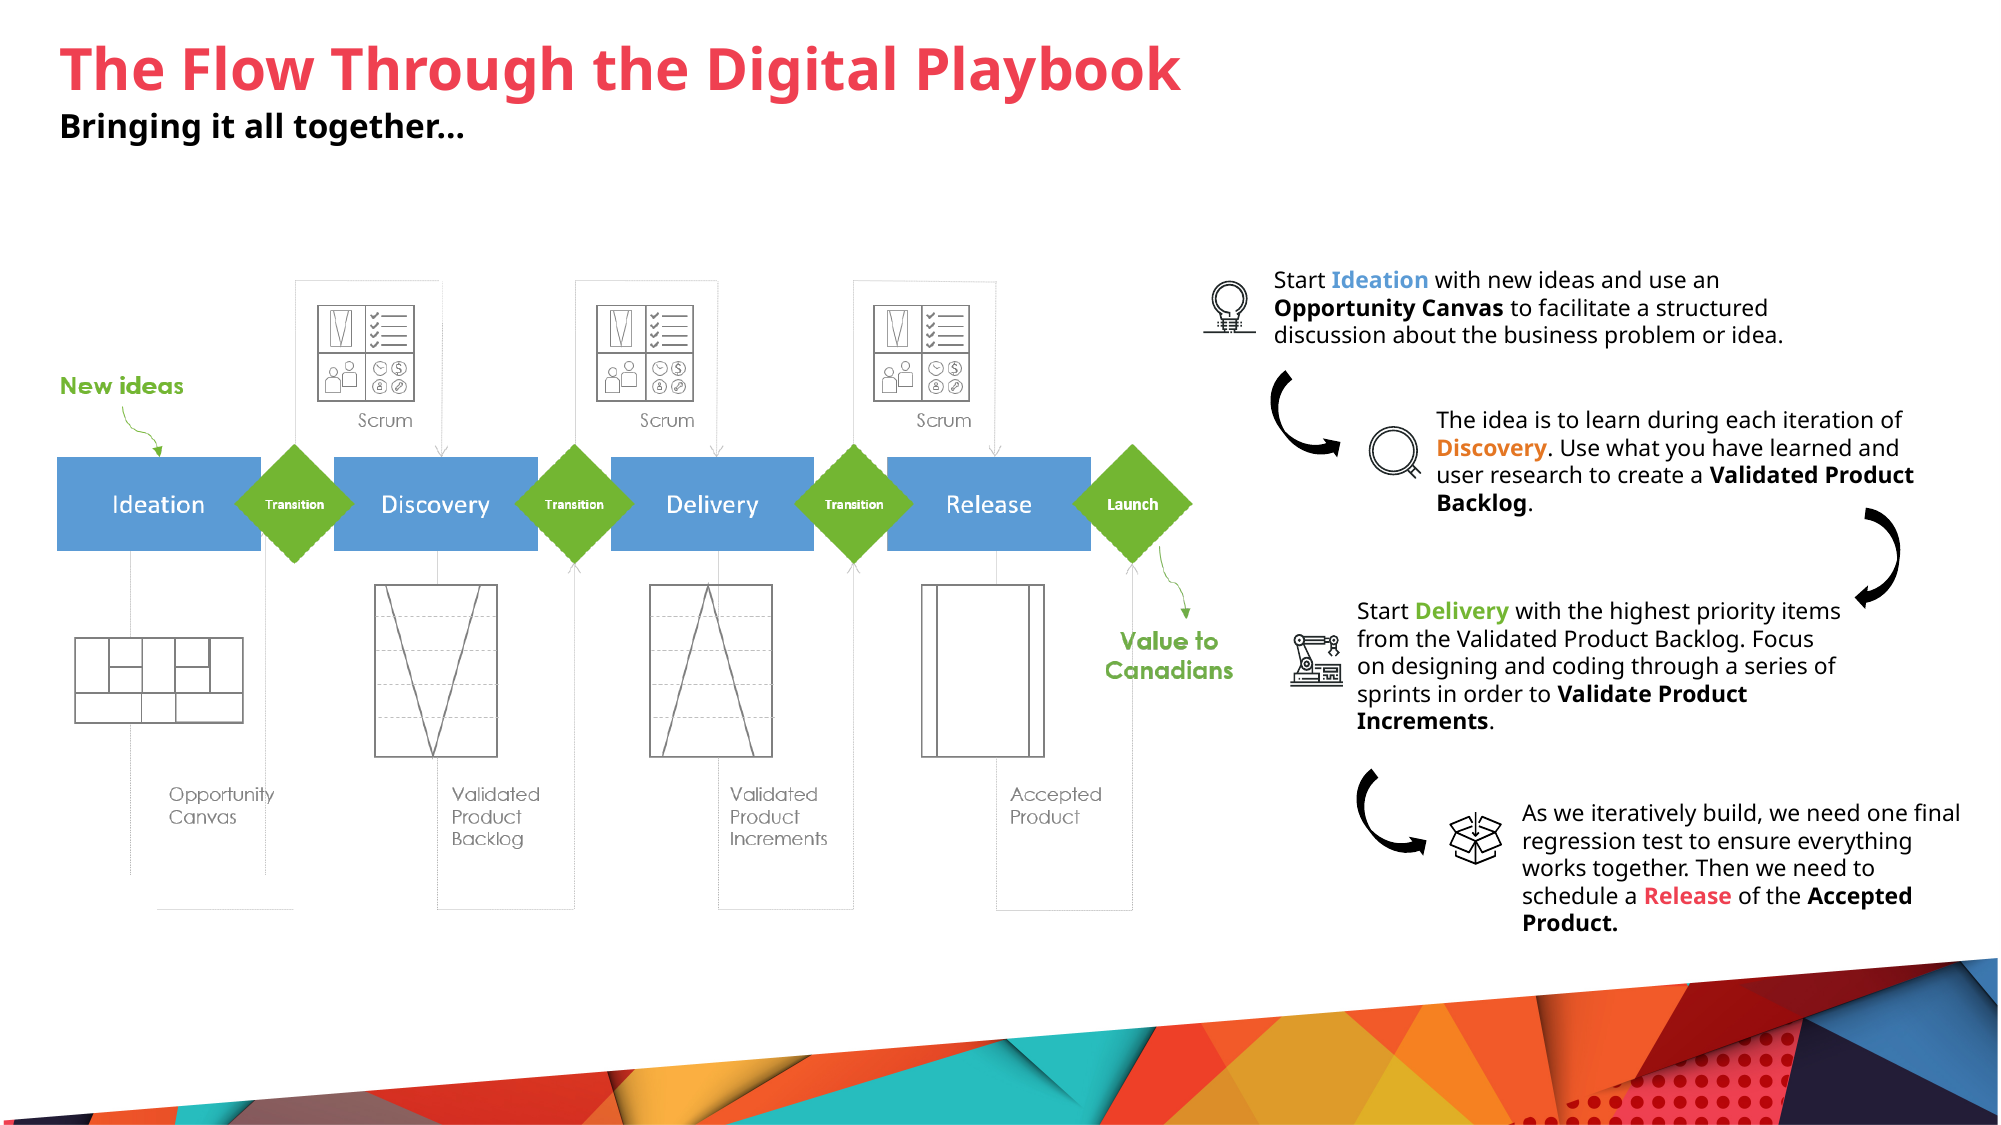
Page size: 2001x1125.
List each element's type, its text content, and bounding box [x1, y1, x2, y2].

text_box Start Ideation with new ideas and use an Opportunity Canvas to facilitate a structured discussion about the business problem or idea. [1259, 258, 1858, 356]
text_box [1203, 280, 1256, 334]
picture [0, 0, 2000, 1125]
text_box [1368, 426, 1422, 479]
text_box The idea is to learn during each iteration of Discovery. Use what you have learned and user research to create a Validated Product Backlog. [1421, 402, 1936, 523]
text_box [1356, 768, 1427, 856]
text_box As we iteratively build, we need one final regression test to ensure everything works together. Then we need to schedule a Release of the Accepted Product. [1507, 778, 1979, 944]
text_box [1290, 634, 1343, 687]
text_box The Flow Through the Digital Playbook [44, 42, 1306, 109]
text_box Bringing it all together… [44, 109, 1888, 153]
text_box [1854, 507, 1901, 609]
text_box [1449, 812, 1502, 865]
text_box [1270, 370, 1341, 458]
text_box Start Delivery with the highest priority items from the Validated Product Backlog. Focus on designing and coding through a series of sprints in order to Validate Product Increments. [1342, 593, 1857, 742]
